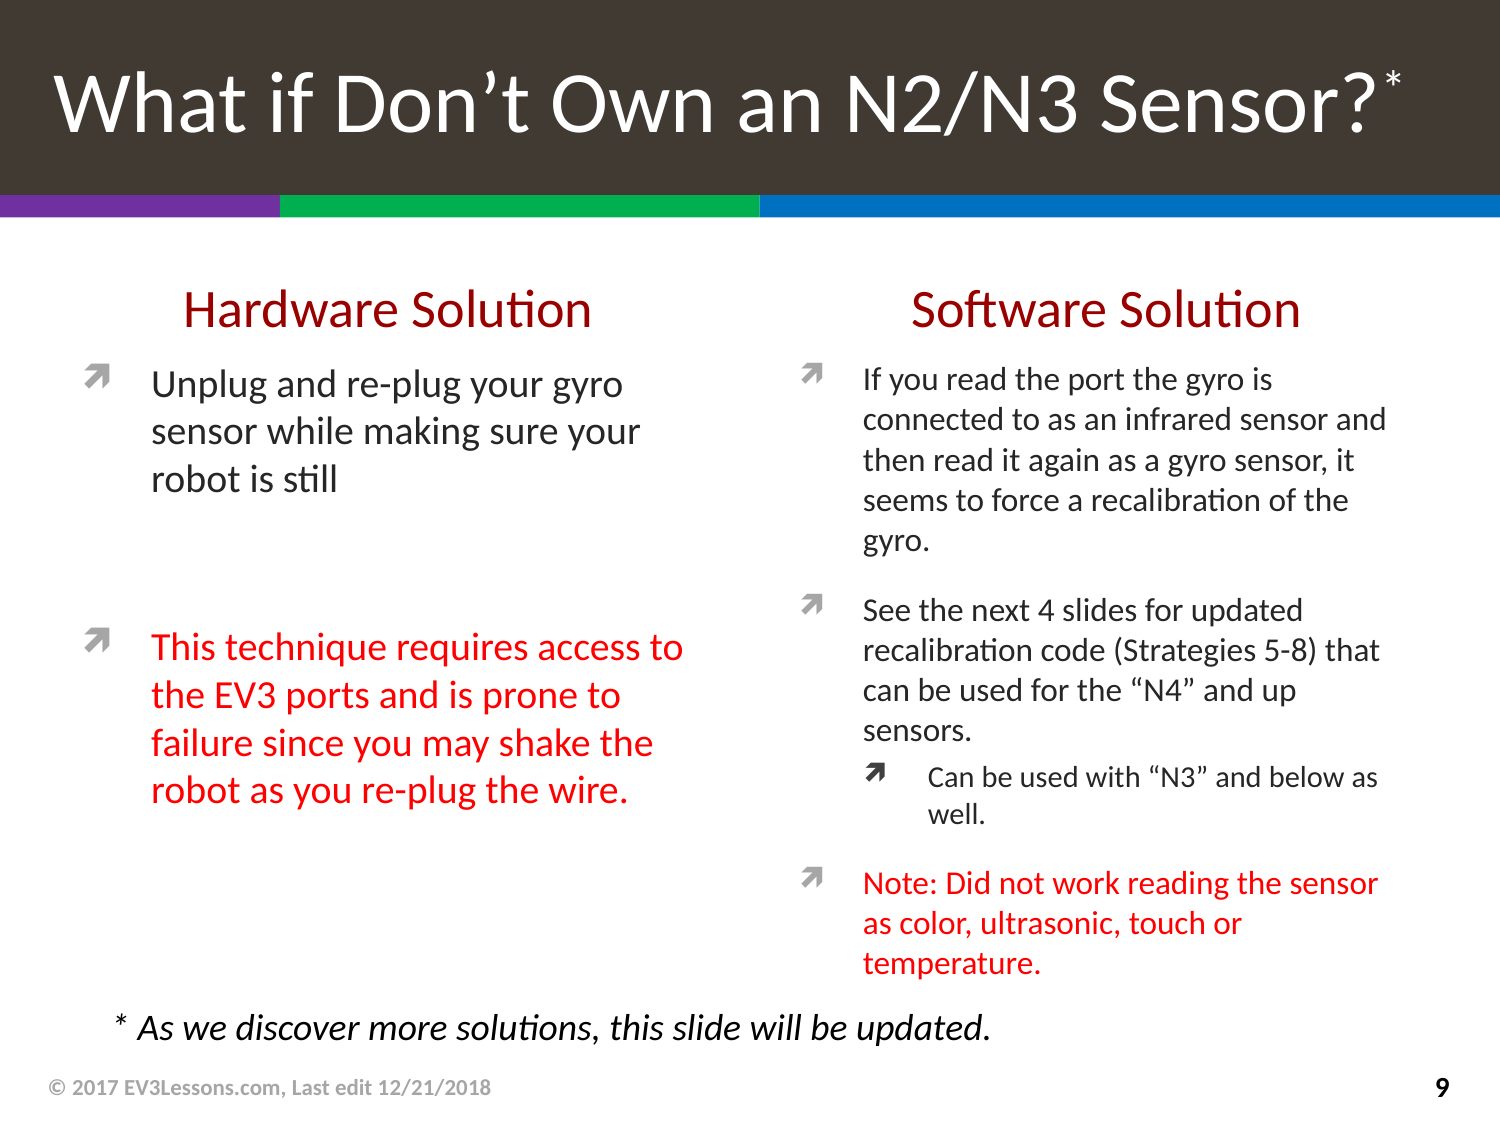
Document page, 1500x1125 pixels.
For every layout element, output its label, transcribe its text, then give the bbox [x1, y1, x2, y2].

list Hardware Solution [66, 209, 712, 347]
footer © 2017 EV3Lessons.com, Last edit 12/21/2018 [32, 1055, 1038, 1116]
title What if Don’t Own an N2/N3 Sensor?* [0, 0, 1500, 195]
text_box * As we discover more solutions, this slide will be updated. [95, 995, 1362, 1056]
list Unplug and re-plug your gyro sensor while making sure your robot is still This technique requires access to the EV3 ports and is prone to failure since you may shake the robot as you re-plug the wire. [66, 350, 712, 823]
slide_number 9 [1361, 1056, 1465, 1116]
list If you read the port the gyro is connected to as an infrared sensor and then read it again as a gyro sensor, it seems to force a recalibration of the gyro. See the next 4 slides for updated recalibration code (Strategies 5-8) that can be used for the “N4” and up sensors. Can be used with “N3” and below as well. Note: Did not work reading the sensor as color, ultrasonic, touch or temperature. [784, 350, 1429, 1037]
list Software Solution [784, 209, 1429, 347]
